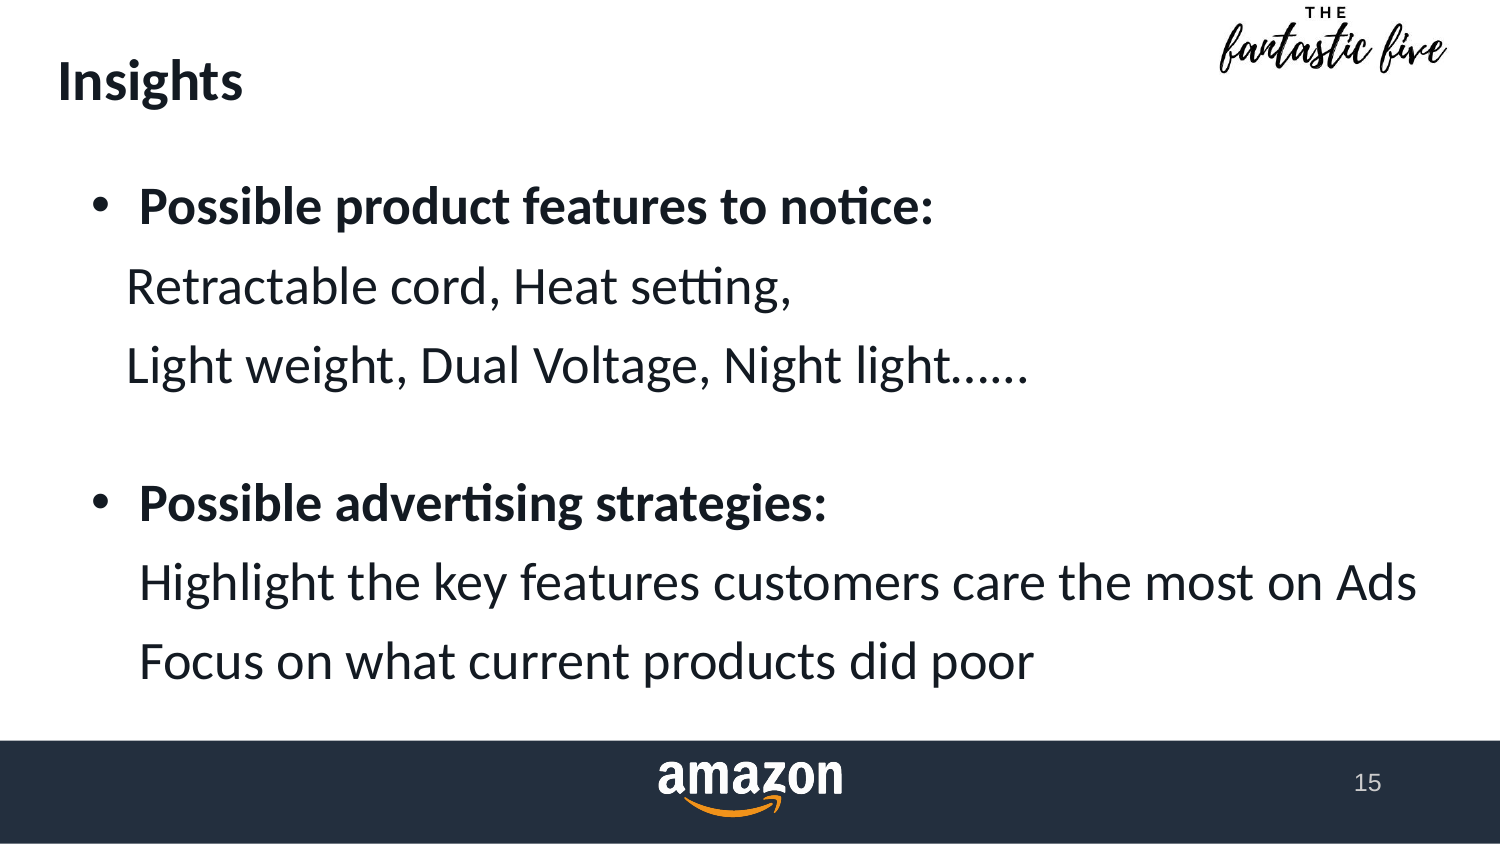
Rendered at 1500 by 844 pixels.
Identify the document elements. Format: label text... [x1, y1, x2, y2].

slide_number 15 [1059, 786, 1397, 804]
title Insights [42, 0, 1337, 163]
picture [1164, 0, 1500, 76]
picture [648, 786, 852, 819]
text_box Possible product features to notice: Retractable cord, Heat setting, Light weight, Dual Voltage, Night light…... Possible advertising strategies: Highlight the key features customers care the most on Ads Focus on what current products did poor [74, 162, 1474, 786]
